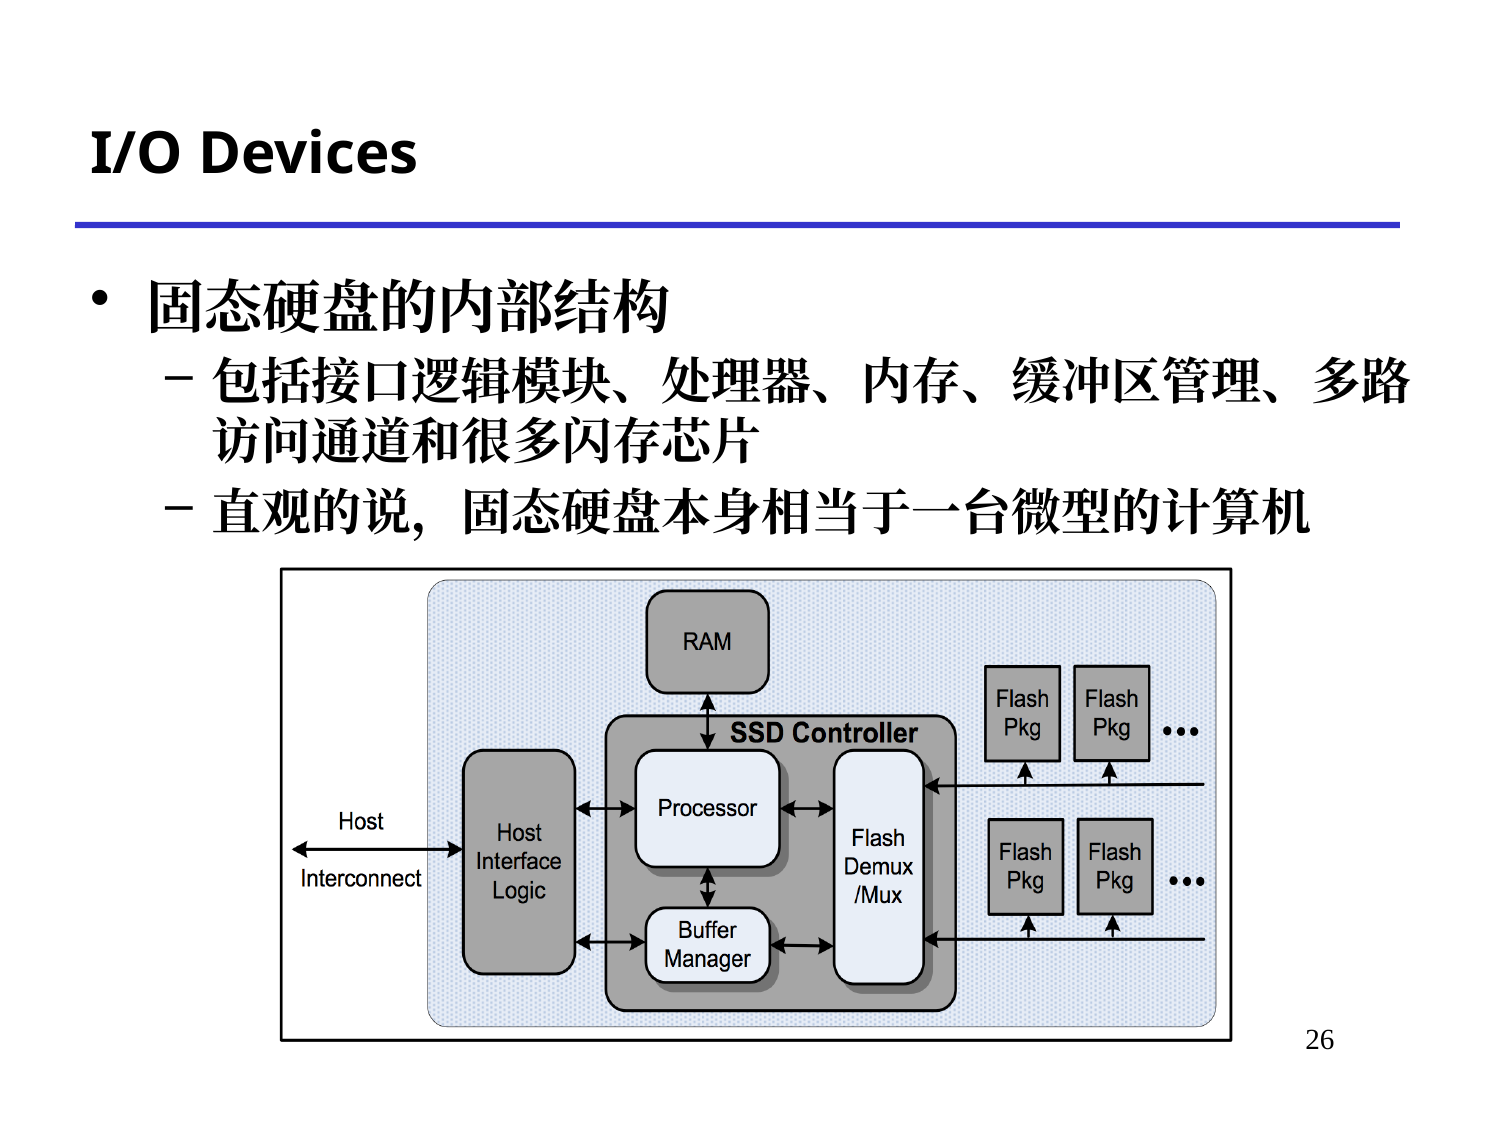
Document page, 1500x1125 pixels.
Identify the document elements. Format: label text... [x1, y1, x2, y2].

slide_number * [1137, 1012, 1350, 1088]
picture [274, 557, 1244, 1051]
list 固态硬盘的内部结构 包括接口逻辑模块、处理器、内存、缓冲区管理、多路访问通道和很多闪存芯片 直观的说，固态硬盘本身相当于一台微型的计算机 [75, 262, 1438, 988]
title I/O Devices [75, 75, 1400, 225]
